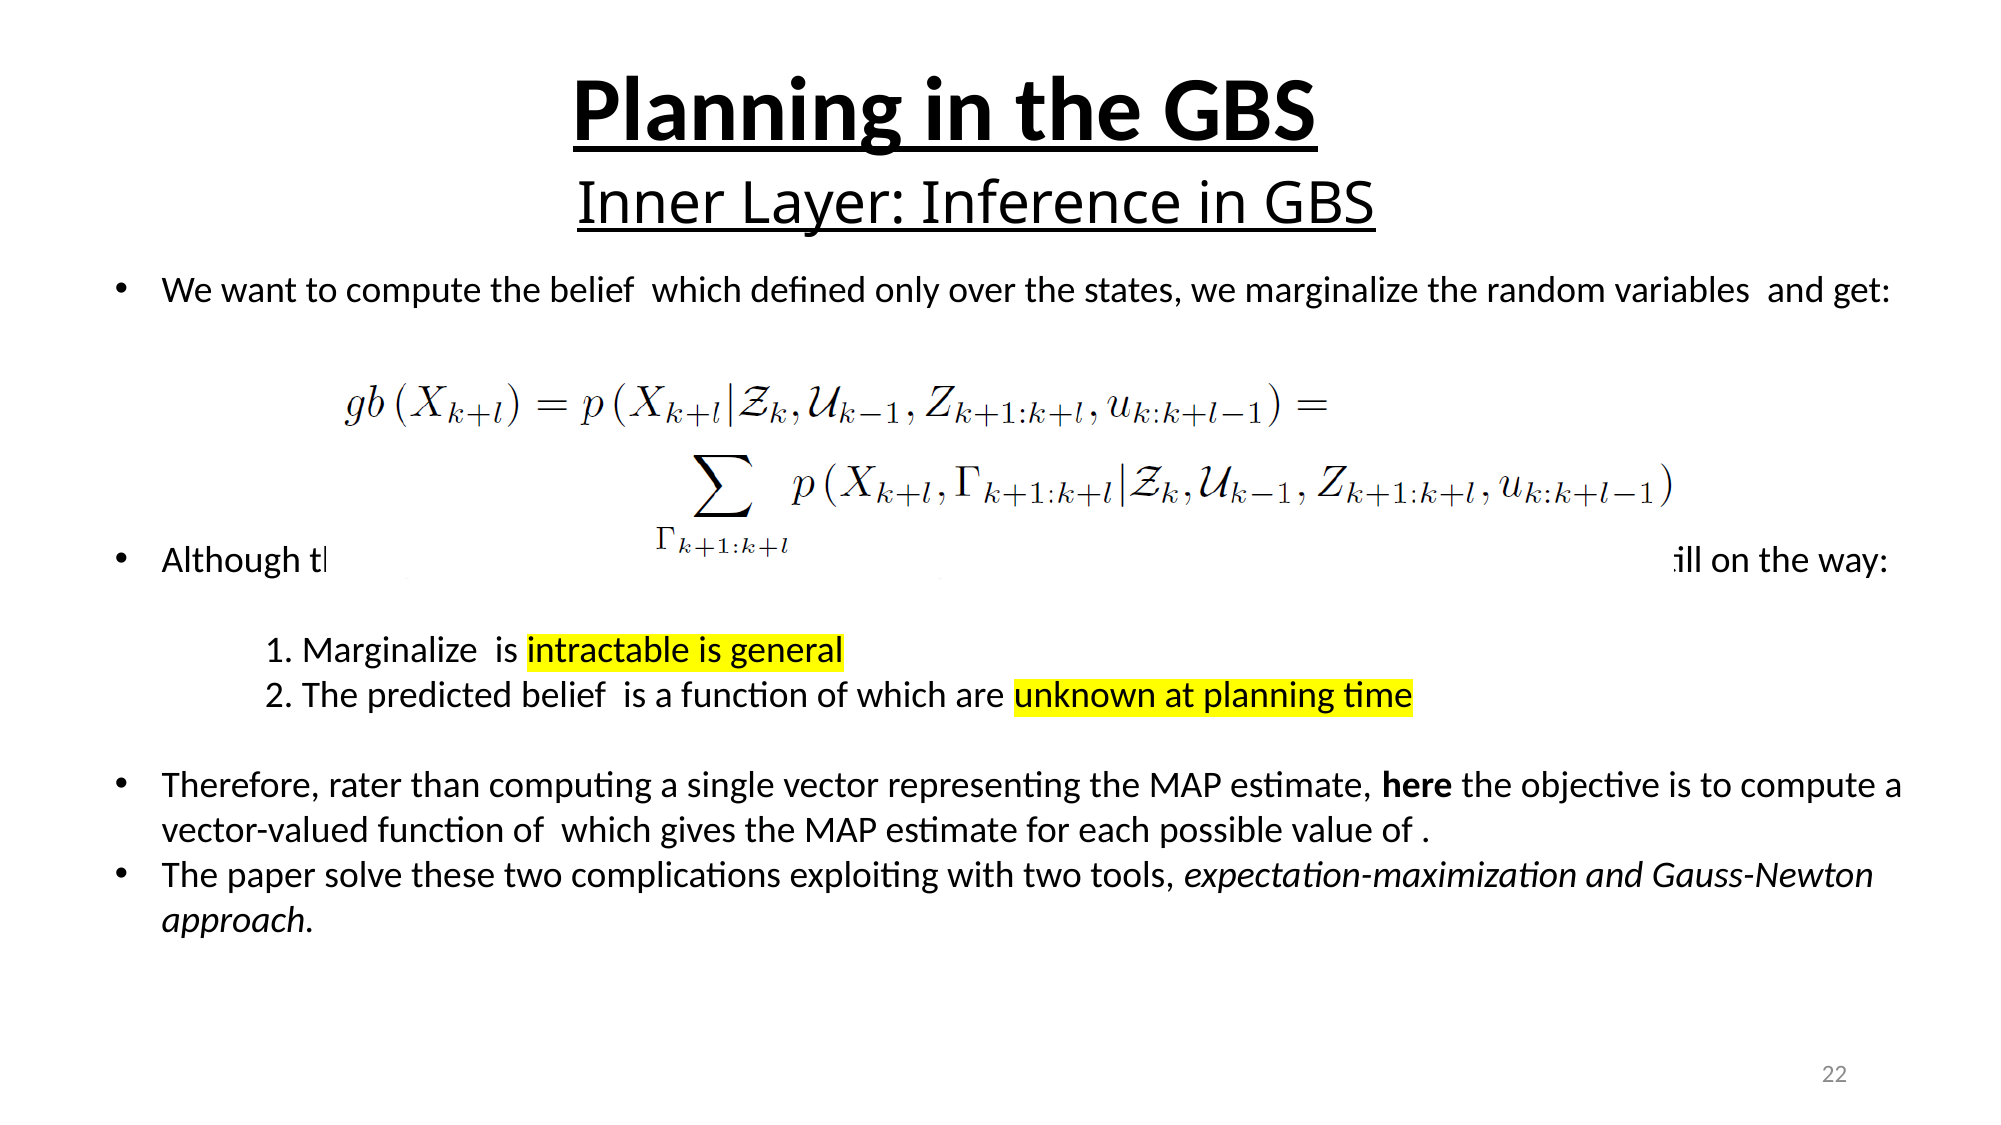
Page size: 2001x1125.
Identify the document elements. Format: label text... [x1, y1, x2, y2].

picture [326, 350, 1674, 579]
title Inner Layer: Inference in GBS [476, 166, 1478, 317]
text_box Planning in the GBS [272, 41, 1618, 166]
slide_number 22 [1412, 1042, 1863, 1103]
